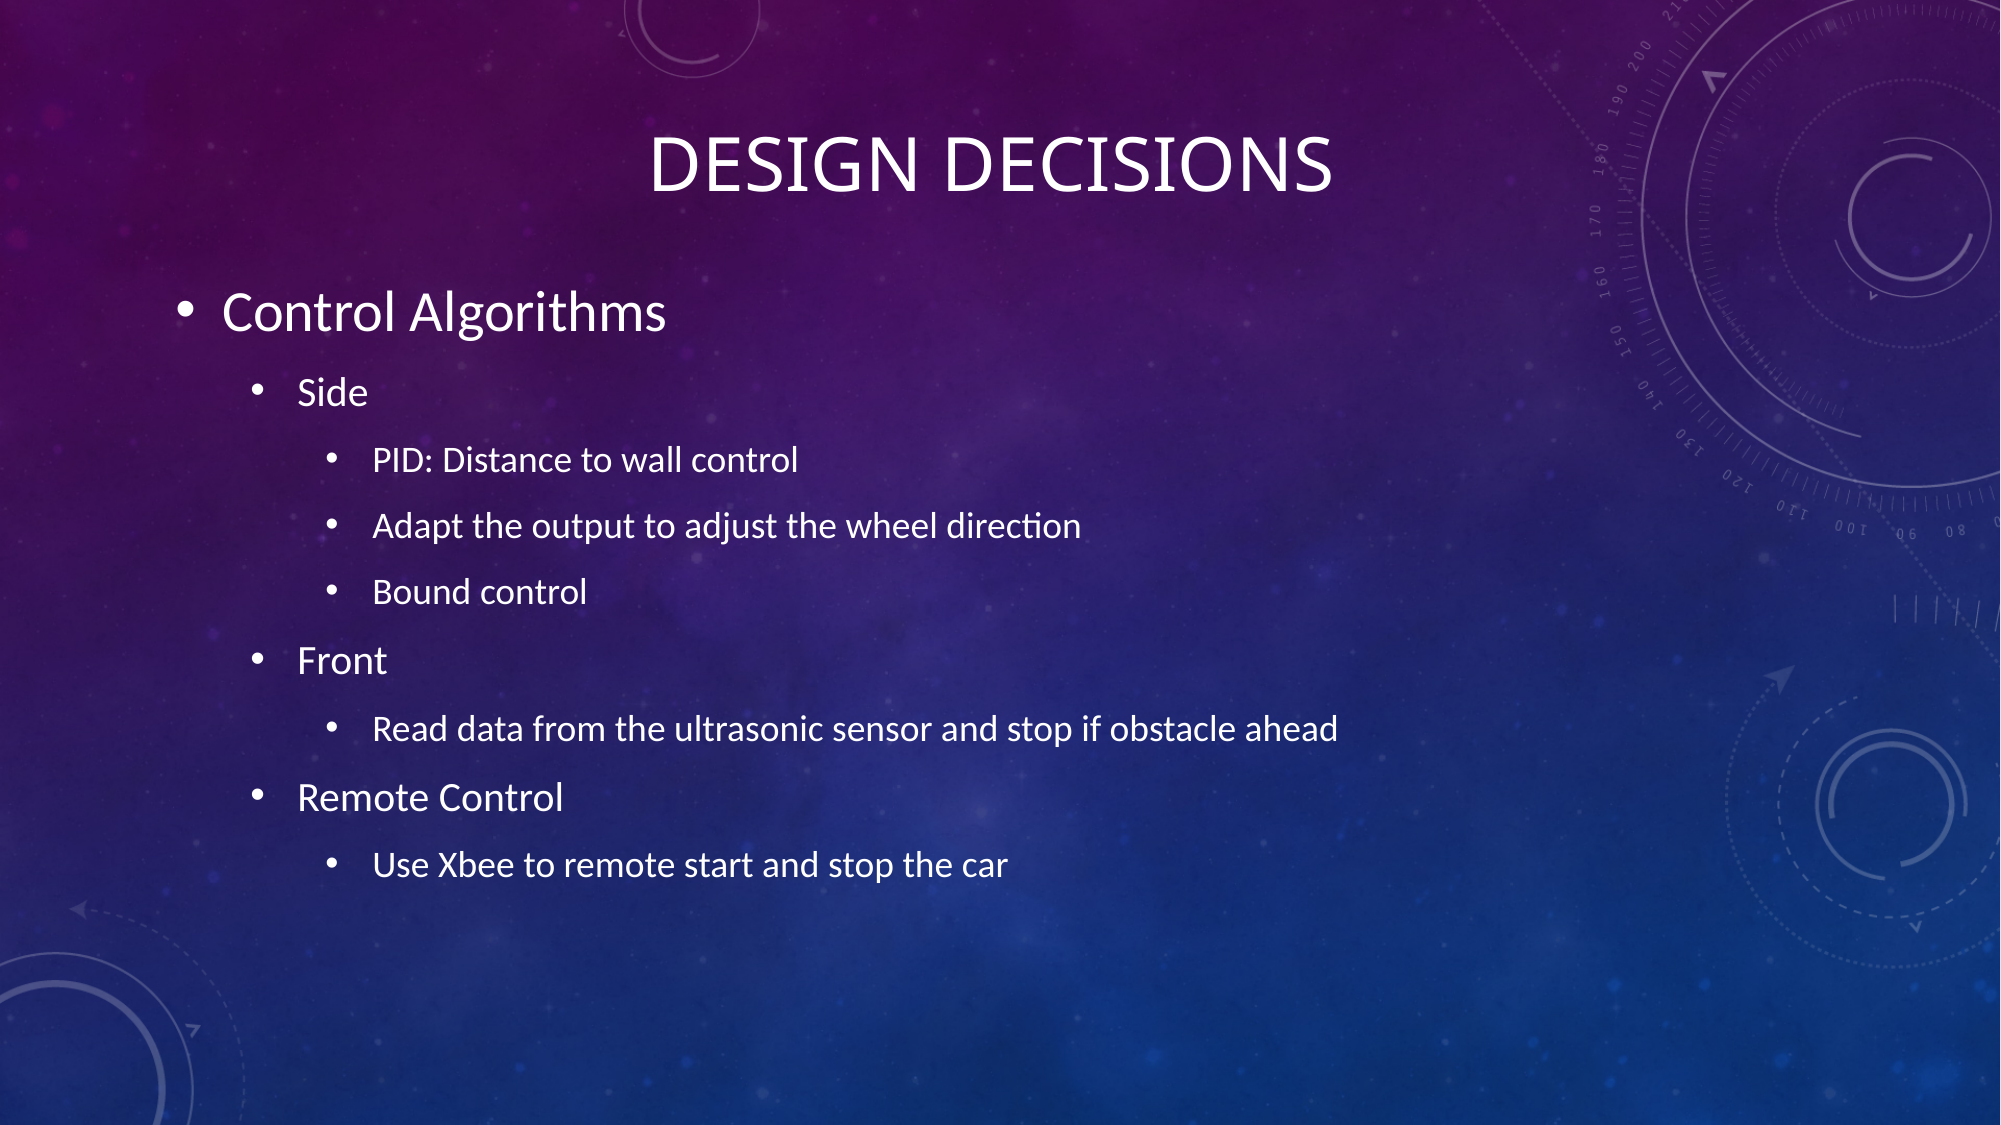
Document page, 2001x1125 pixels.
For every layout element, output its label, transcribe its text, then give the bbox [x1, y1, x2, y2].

list Control Algorithms Side PID: Distance to wall control Adapt the output to adjust the wheel direction Bound control Front Read data from the ultrasonic sensor and stop if obstacle ahead Remote Control Use Xbee to remote start and stop the car [160, 265, 1823, 963]
picture [0, 0, 2001, 1125]
title DESIGN DECISIONS [160, 41, 1823, 265]
